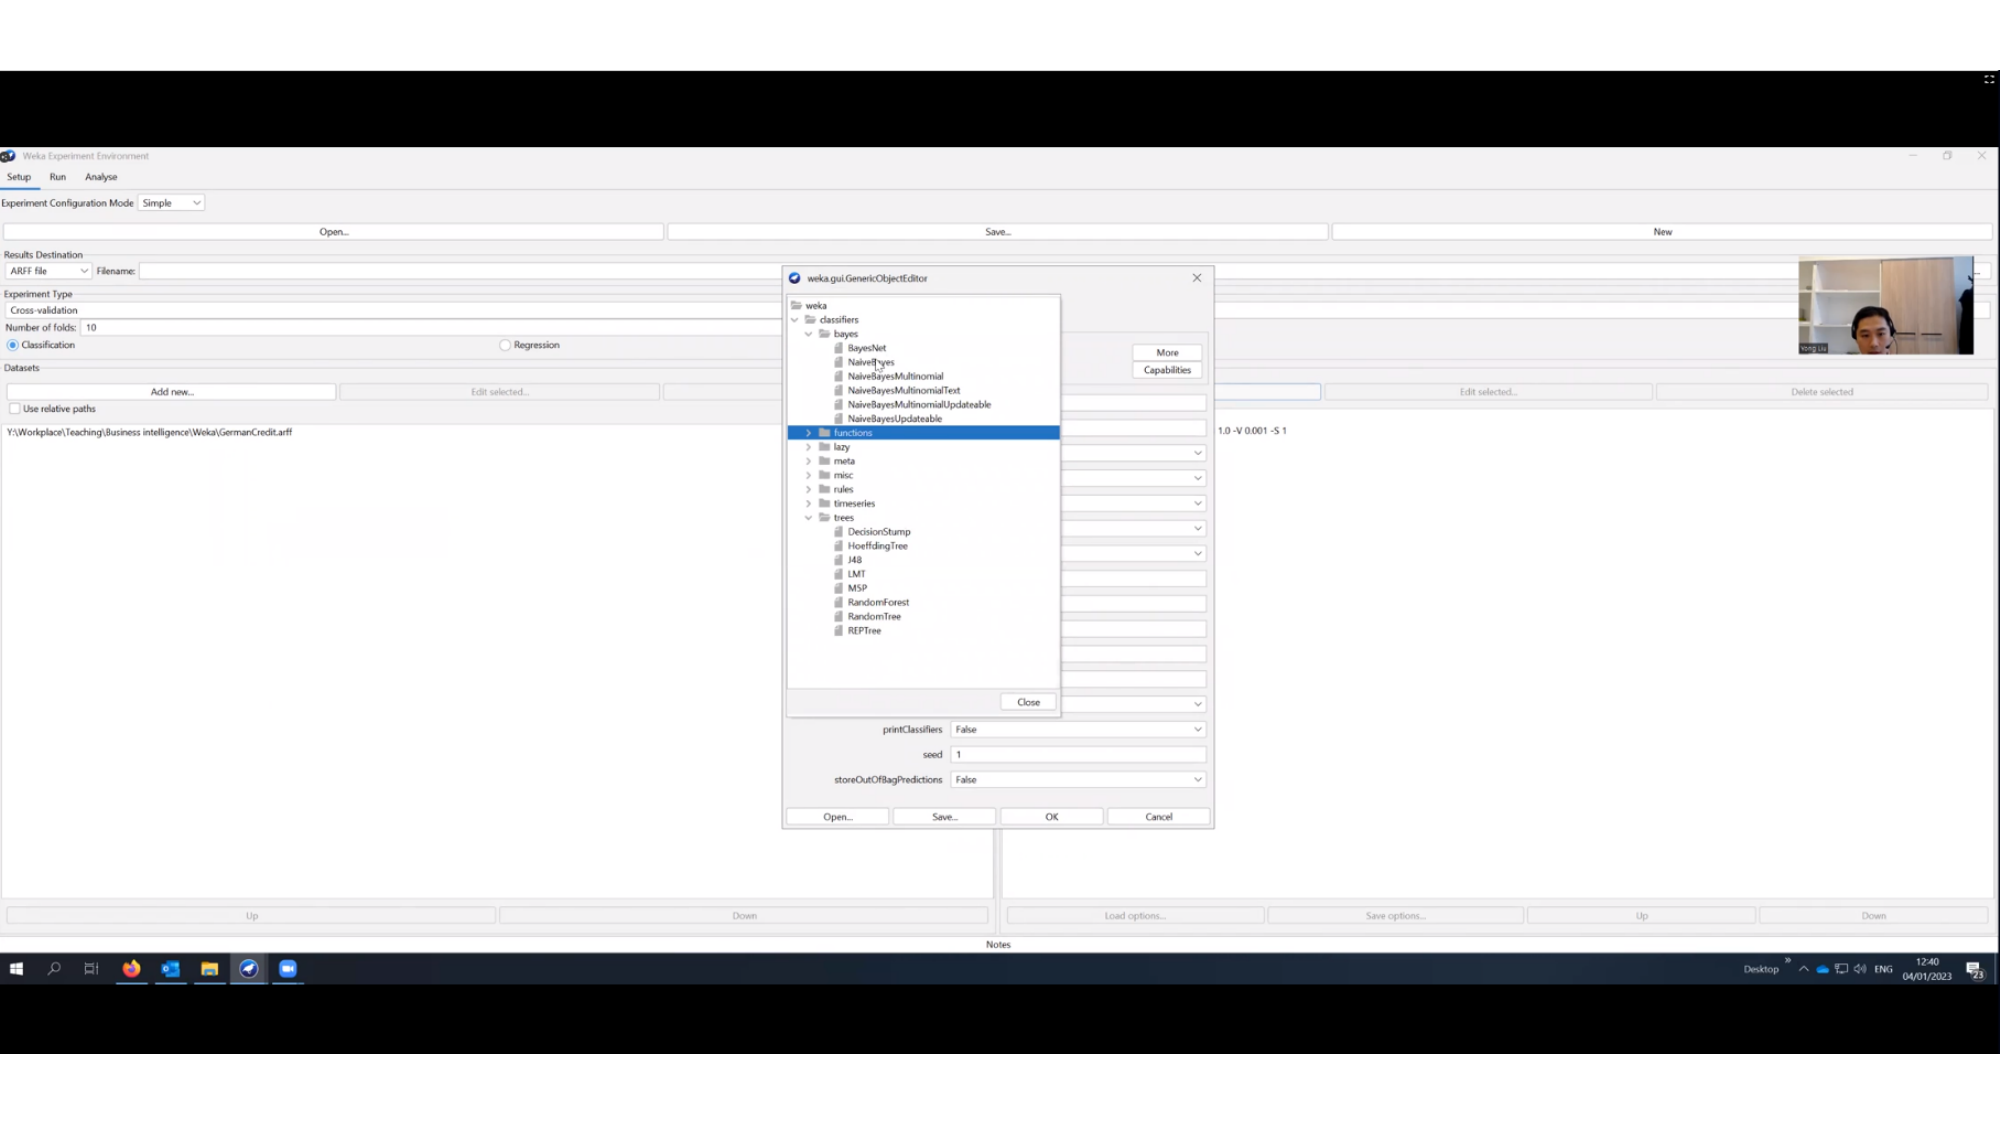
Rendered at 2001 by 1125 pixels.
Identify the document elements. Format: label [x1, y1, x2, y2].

picture [0, 70, 2000, 1055]
